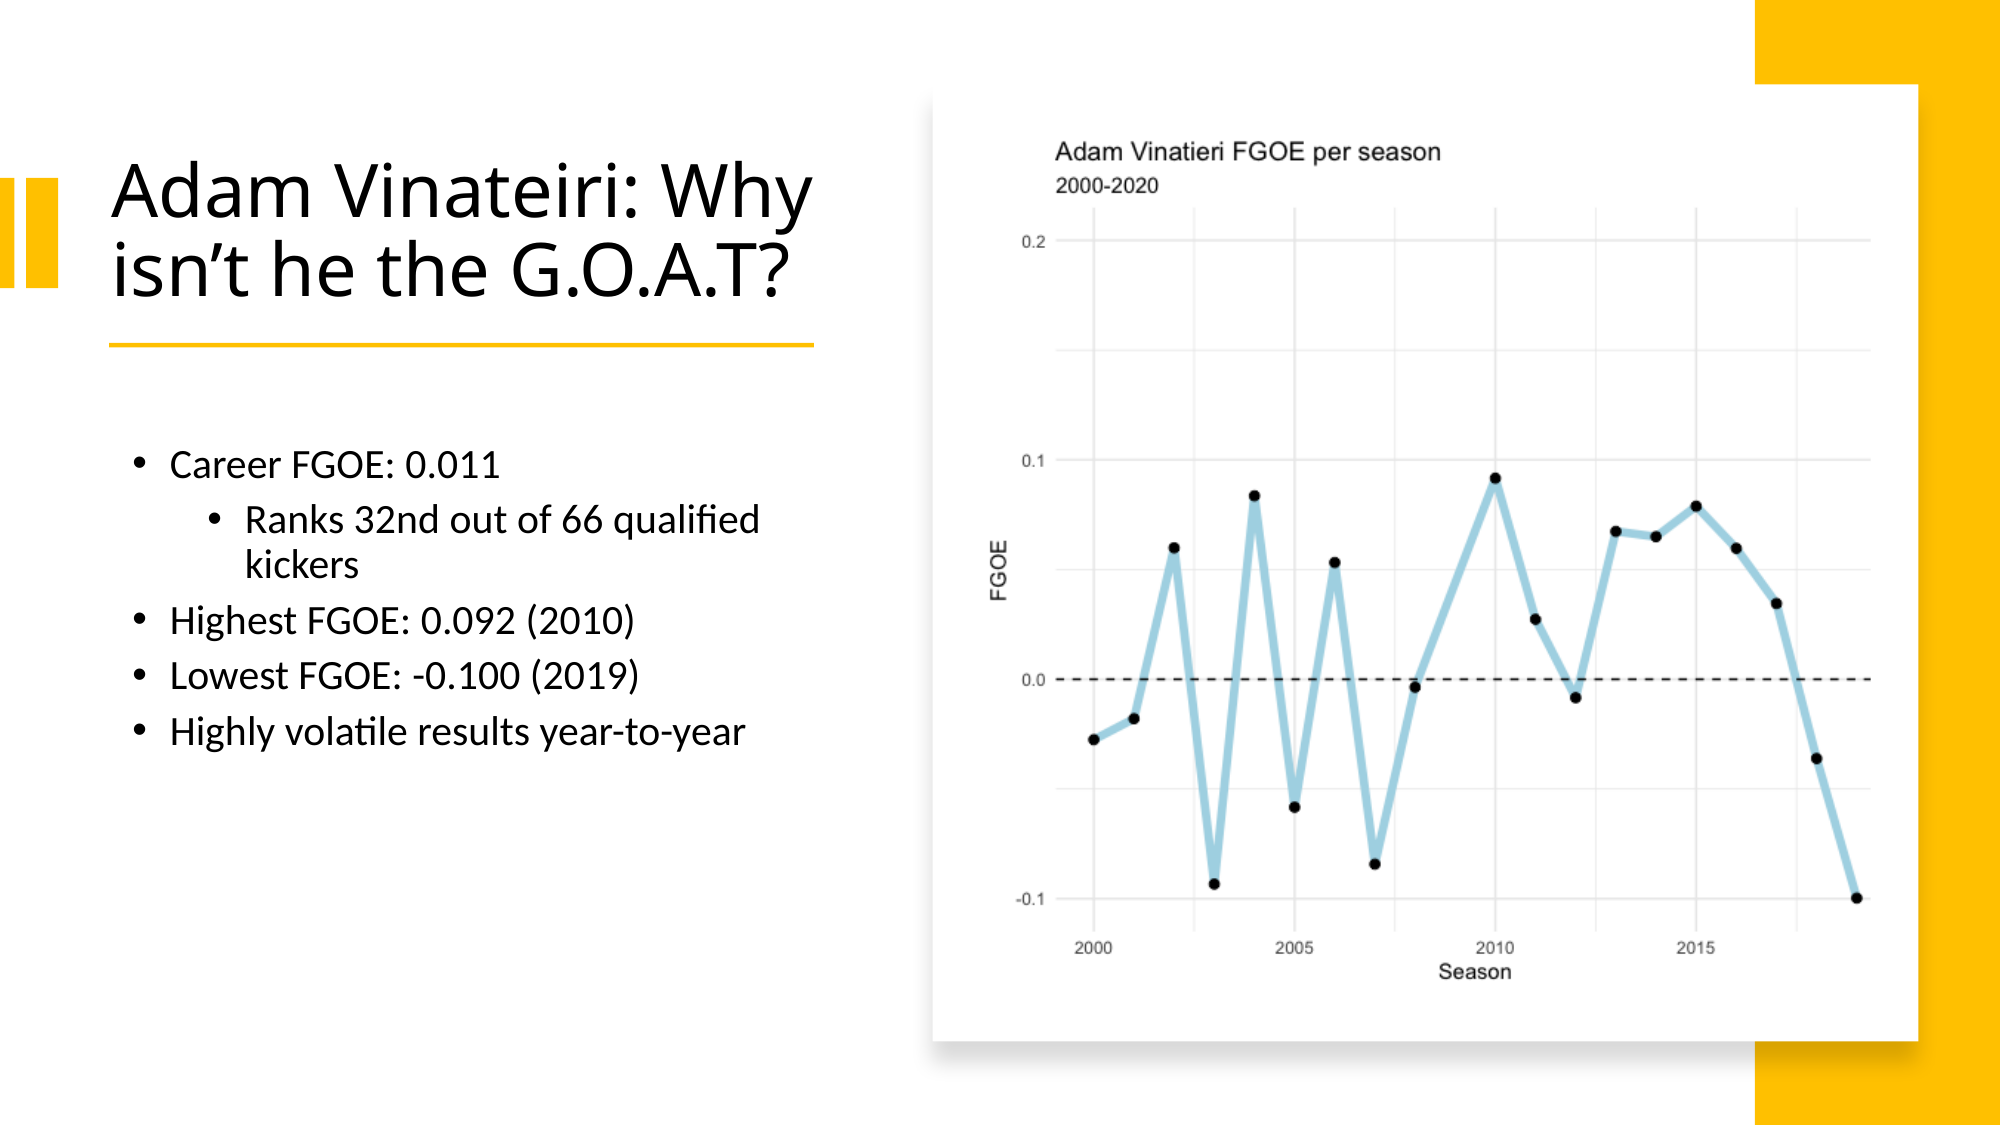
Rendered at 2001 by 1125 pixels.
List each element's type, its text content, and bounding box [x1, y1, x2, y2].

text_box [932, 83, 1919, 1042]
text_box [791, 342, 815, 348]
text_box [1754, 0, 2000, 1125]
title Adam Vinateiri: Why isn’t he the G.O.A.T? [96, 140, 845, 326]
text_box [0, 177, 59, 289]
text_box [0, 0, 1754, 1125]
list Career FGOE: 0.011 Ranks 32nd out of 66 qualified kickers Highest FGOE: 0.092 (2010) Lowest FGOE: -0.100 (2019) Highly volatile results year-to-year [42, 294, 791, 948]
picture [980, 131, 1871, 994]
